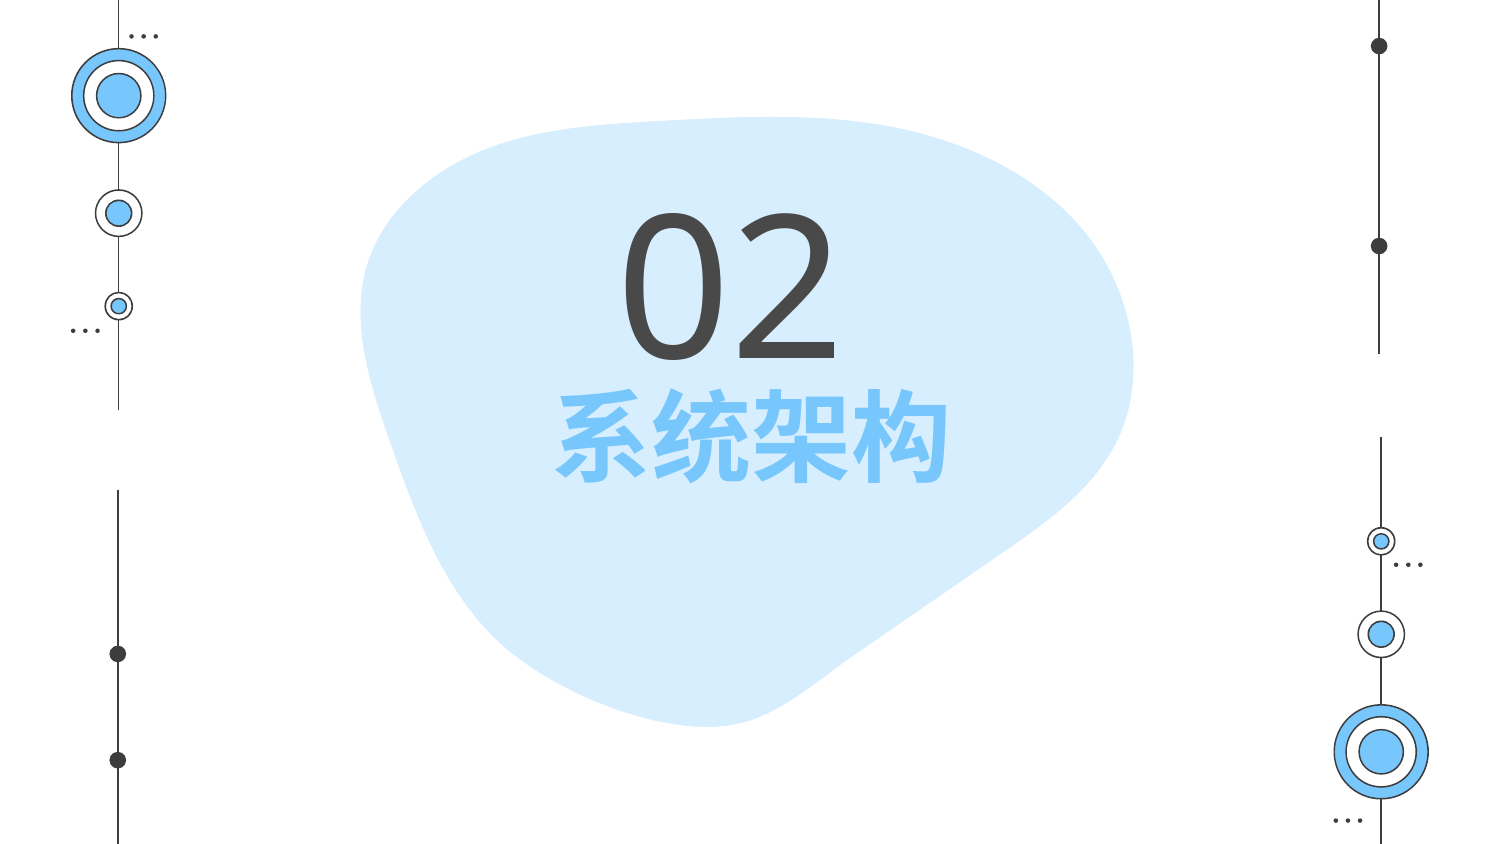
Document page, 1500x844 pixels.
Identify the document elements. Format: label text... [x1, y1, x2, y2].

title 02 [487, 190, 975, 366]
title 系统架构 [536, 360, 1062, 492]
